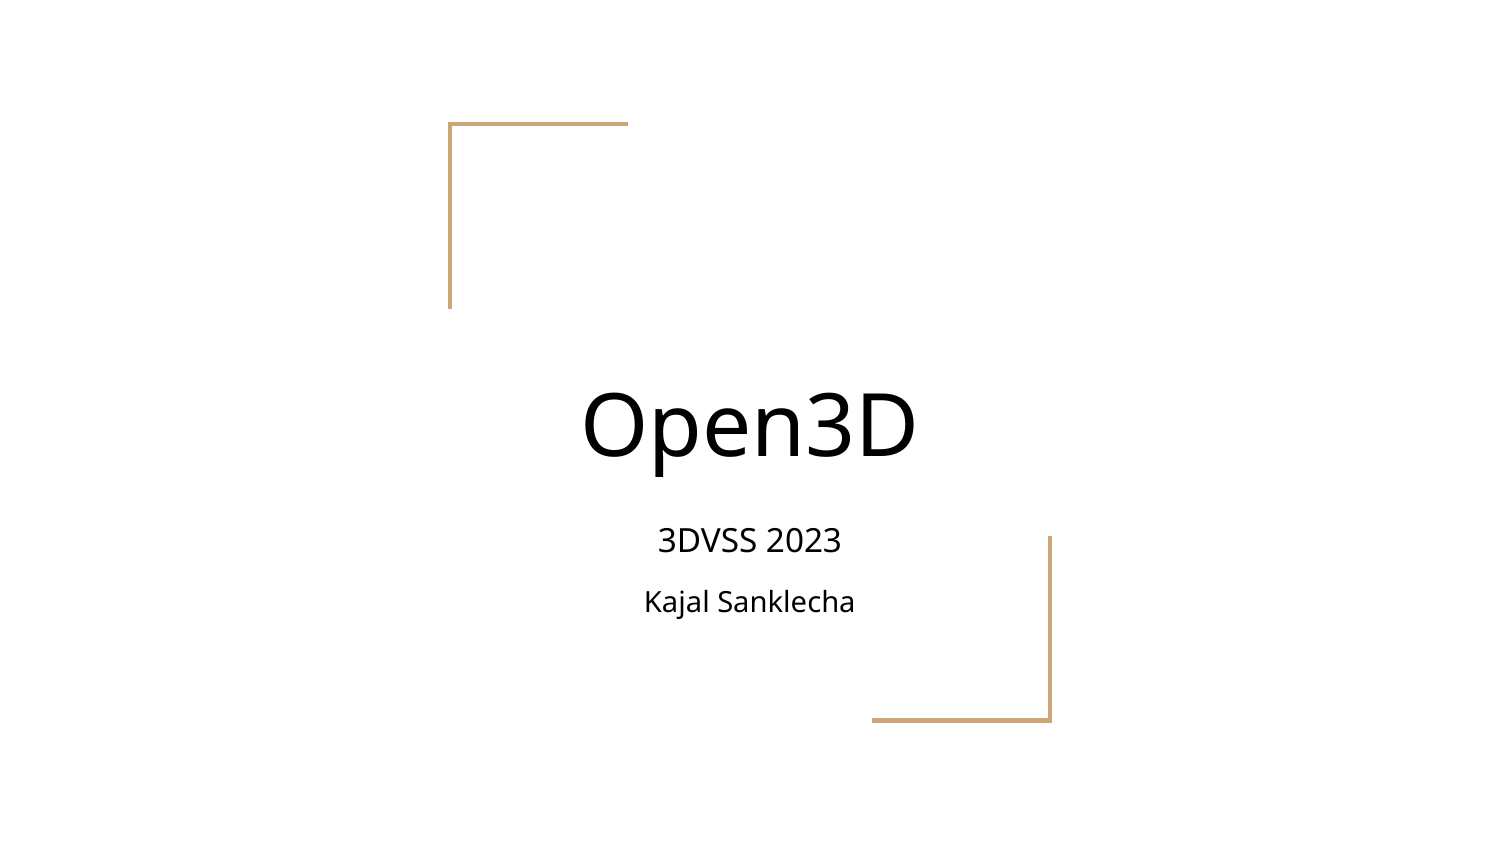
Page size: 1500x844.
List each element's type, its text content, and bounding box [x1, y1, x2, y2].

title Open3D [499, 236, 1001, 490]
text_box Kajal Sanklecha [455, 568, 1045, 634]
text_box 3DVSS 2023 [455, 504, 1045, 568]
